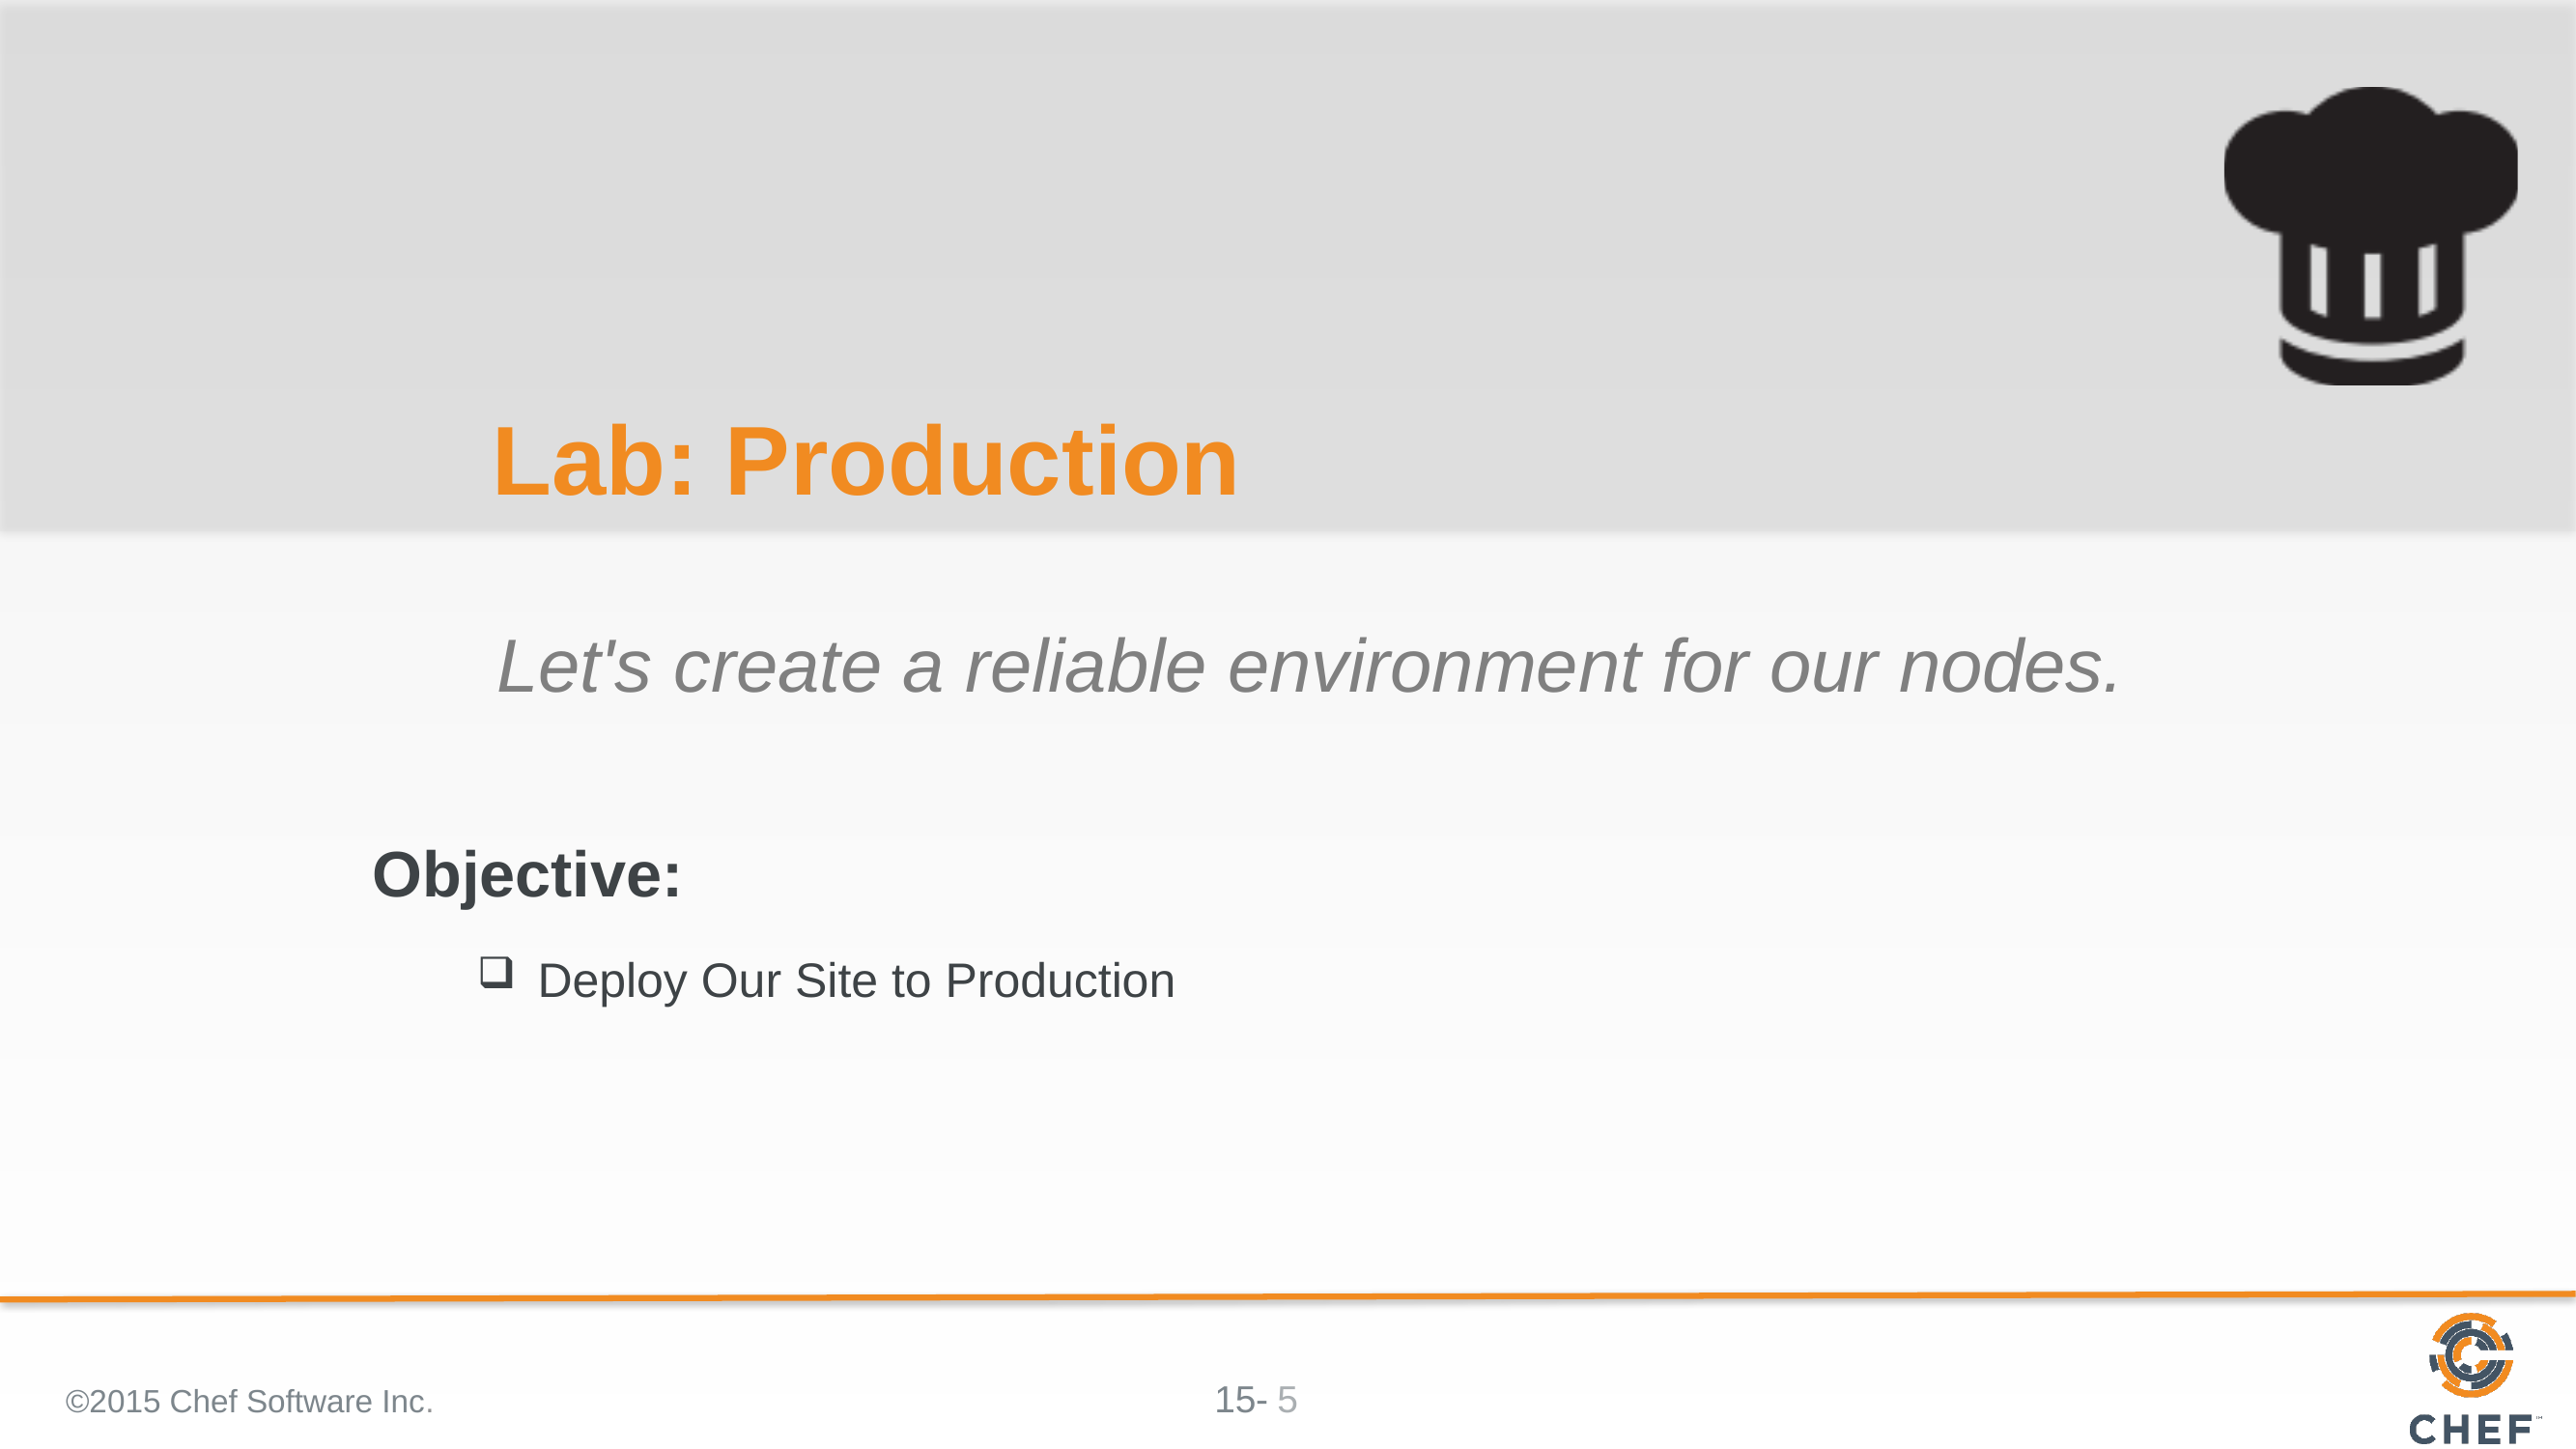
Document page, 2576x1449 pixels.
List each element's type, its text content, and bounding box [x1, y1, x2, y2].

title Lab: Production [477, 395, 2217, 531]
list Let's create a reliable environment for our nodes. [477, 540, 2271, 783]
list Deploy Our Site to Production [477, 949, 2271, 1243]
slide_number 5 [998, 1359, 1578, 1437]
footer ©2015 Chef Software Inc. [51, 1359, 952, 1440]
picture [2399, 1297, 2550, 1449]
